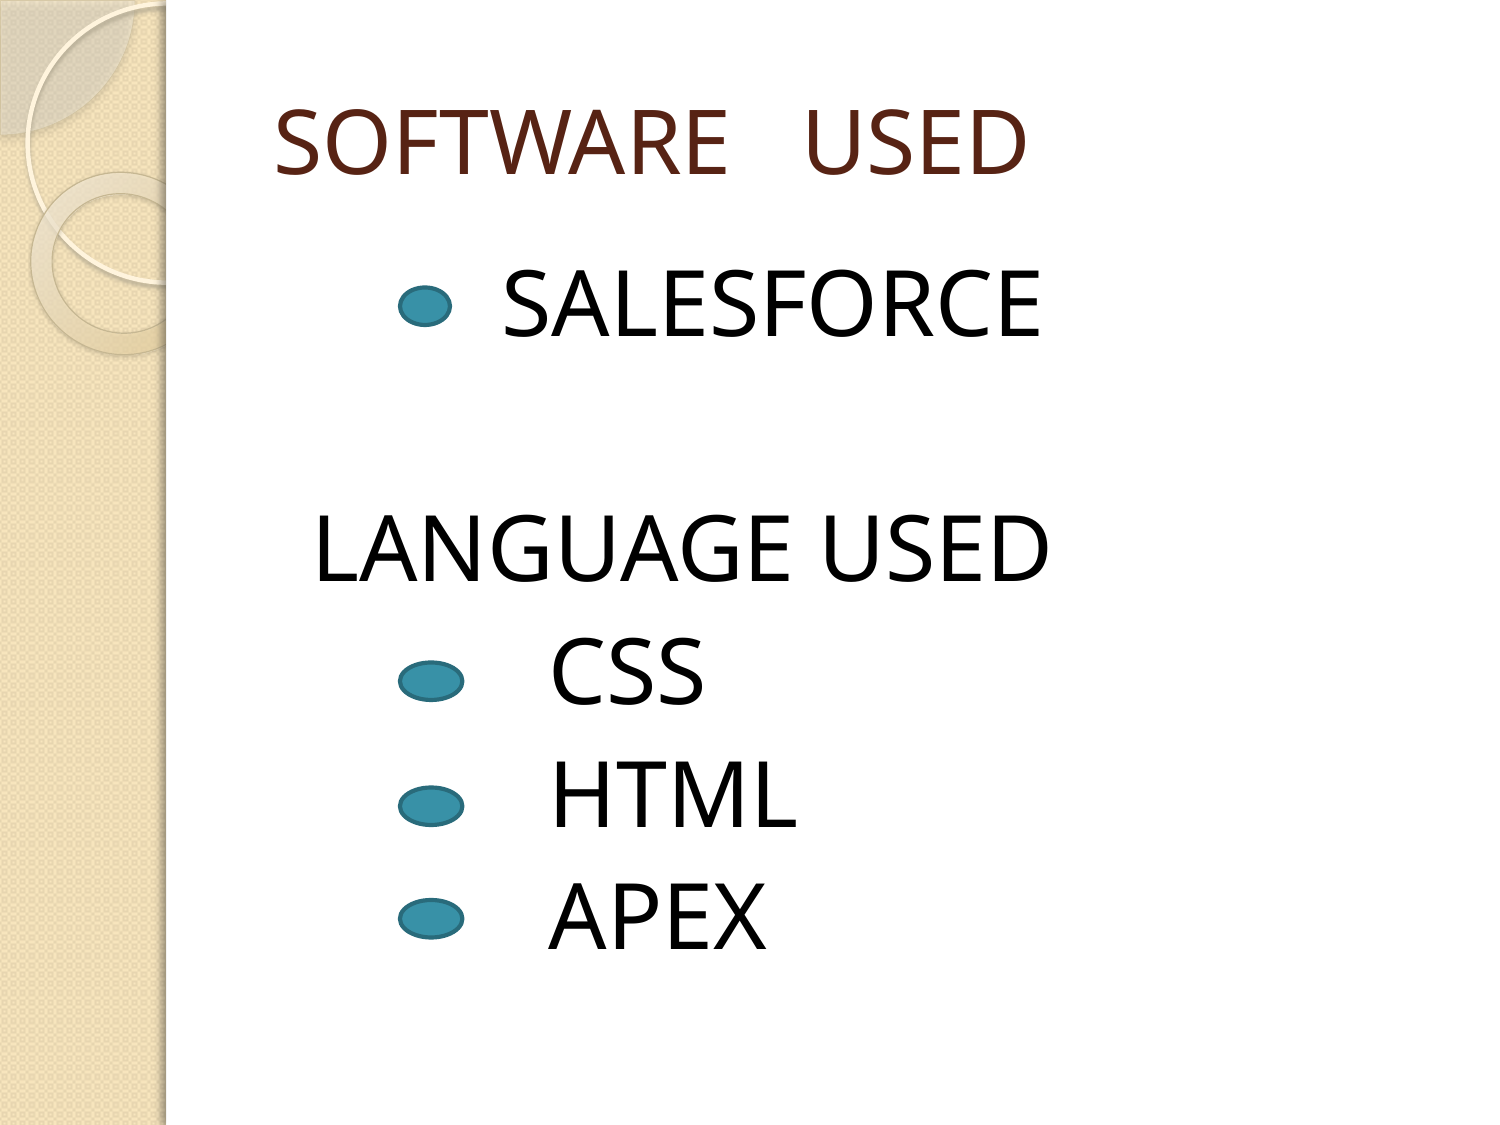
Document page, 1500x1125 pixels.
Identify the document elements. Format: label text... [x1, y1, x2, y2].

text_box [397, 285, 453, 328]
list SALESFORCE LANGUAGE USED CSS HTML APEX [235, 237, 1466, 1025]
text_box [397, 897, 465, 940]
title SOFTWARE USED [235, 45, 1466, 233]
text_box [397, 785, 465, 828]
text_box [397, 660, 465, 703]
